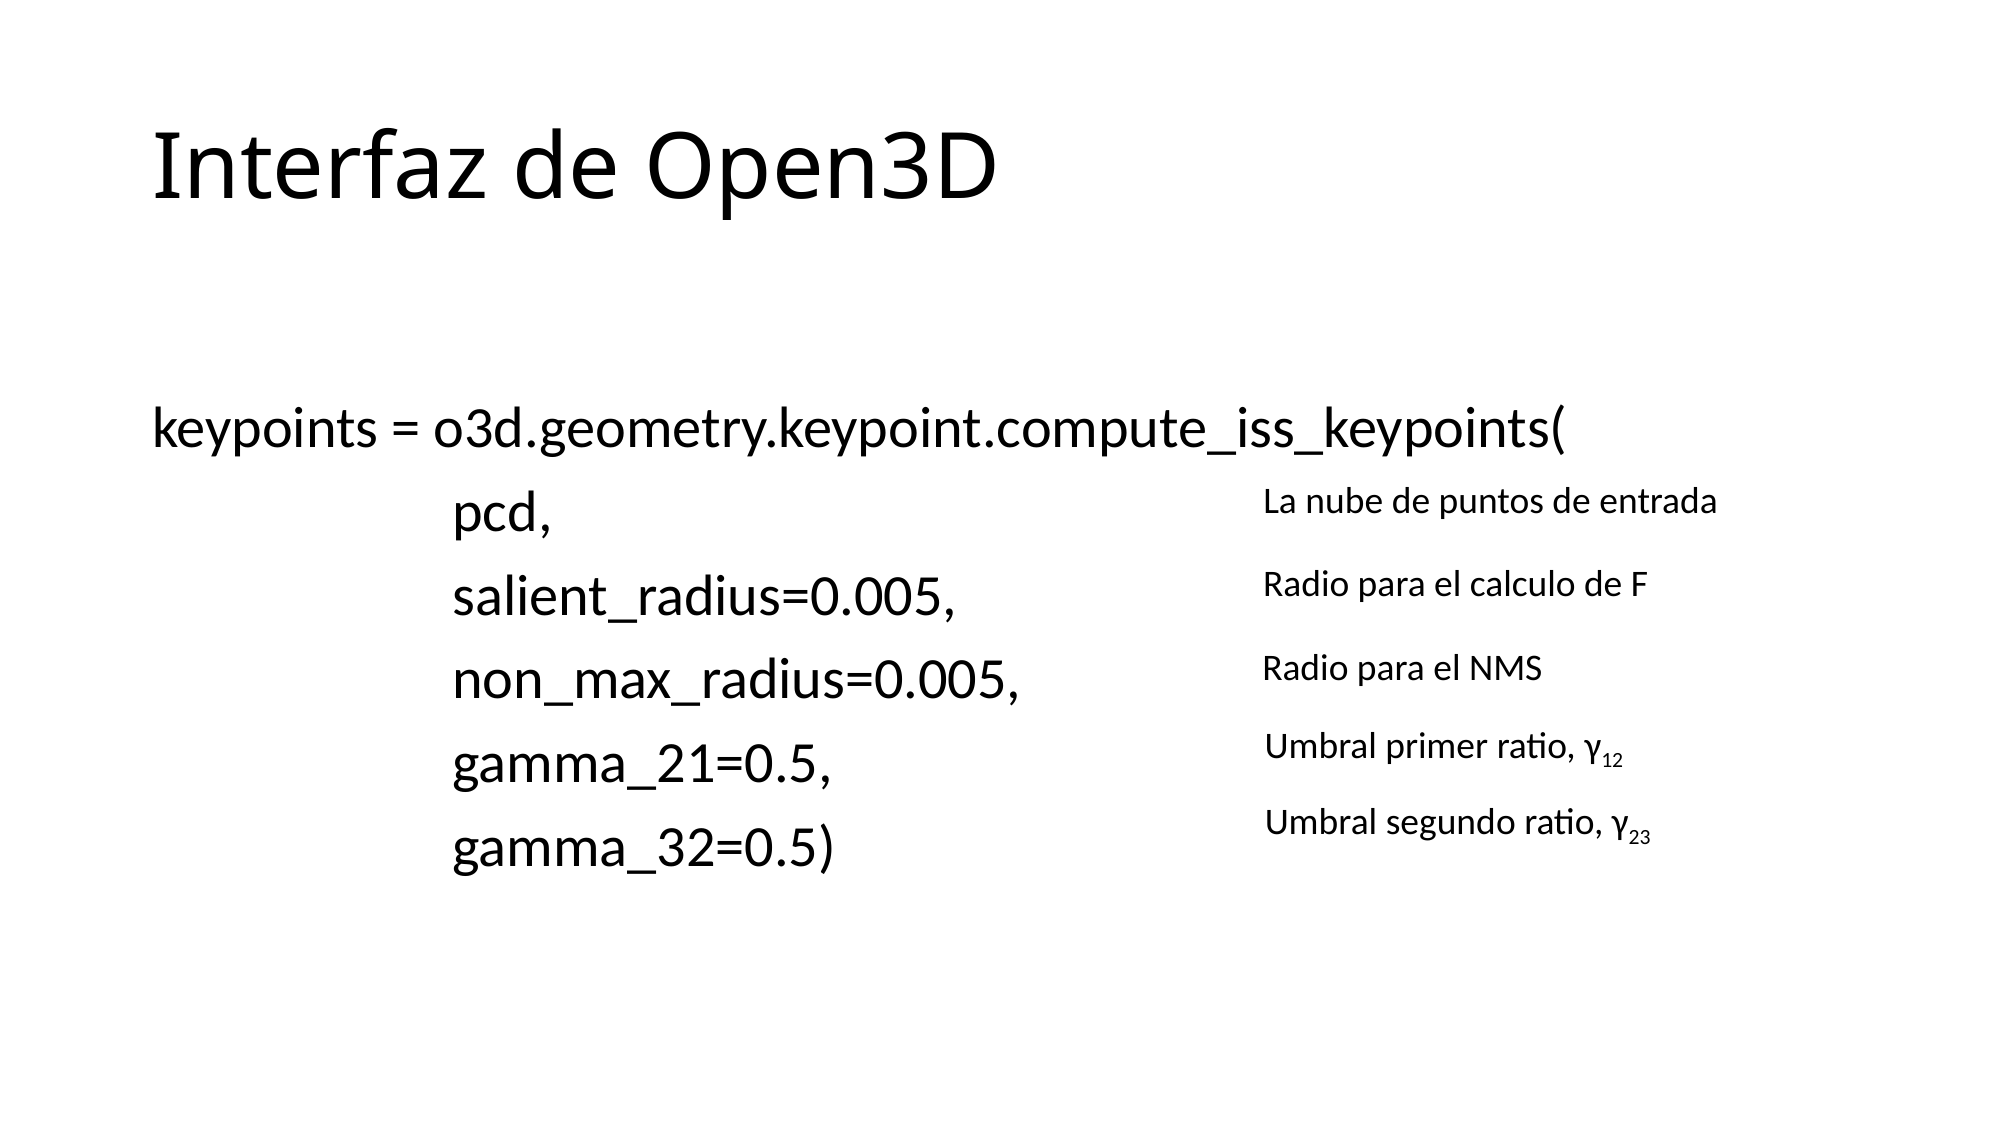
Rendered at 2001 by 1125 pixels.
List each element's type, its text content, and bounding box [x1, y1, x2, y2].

text_box Radio para el calculo de F [1248, 551, 1664, 612]
title Interfaz de Open3D [137, 59, 1863, 278]
text_box Radio para el NMS [1247, 635, 1558, 695]
list keypoints = o3d.geometry.keypoint.compute_iss_keypoints( pcd, salient_radius=0.005, non_max_radius=0.005, gamma_21=0.5, gamma_32=0.5) [137, 299, 1863, 1014]
text_box Umbral primer ratio, γ12 [1249, 713, 1639, 780]
text_box Umbral segundo ratio, γ23 [1249, 790, 1666, 856]
text_box La nube de puntos de entrada [1248, 468, 1734, 529]
